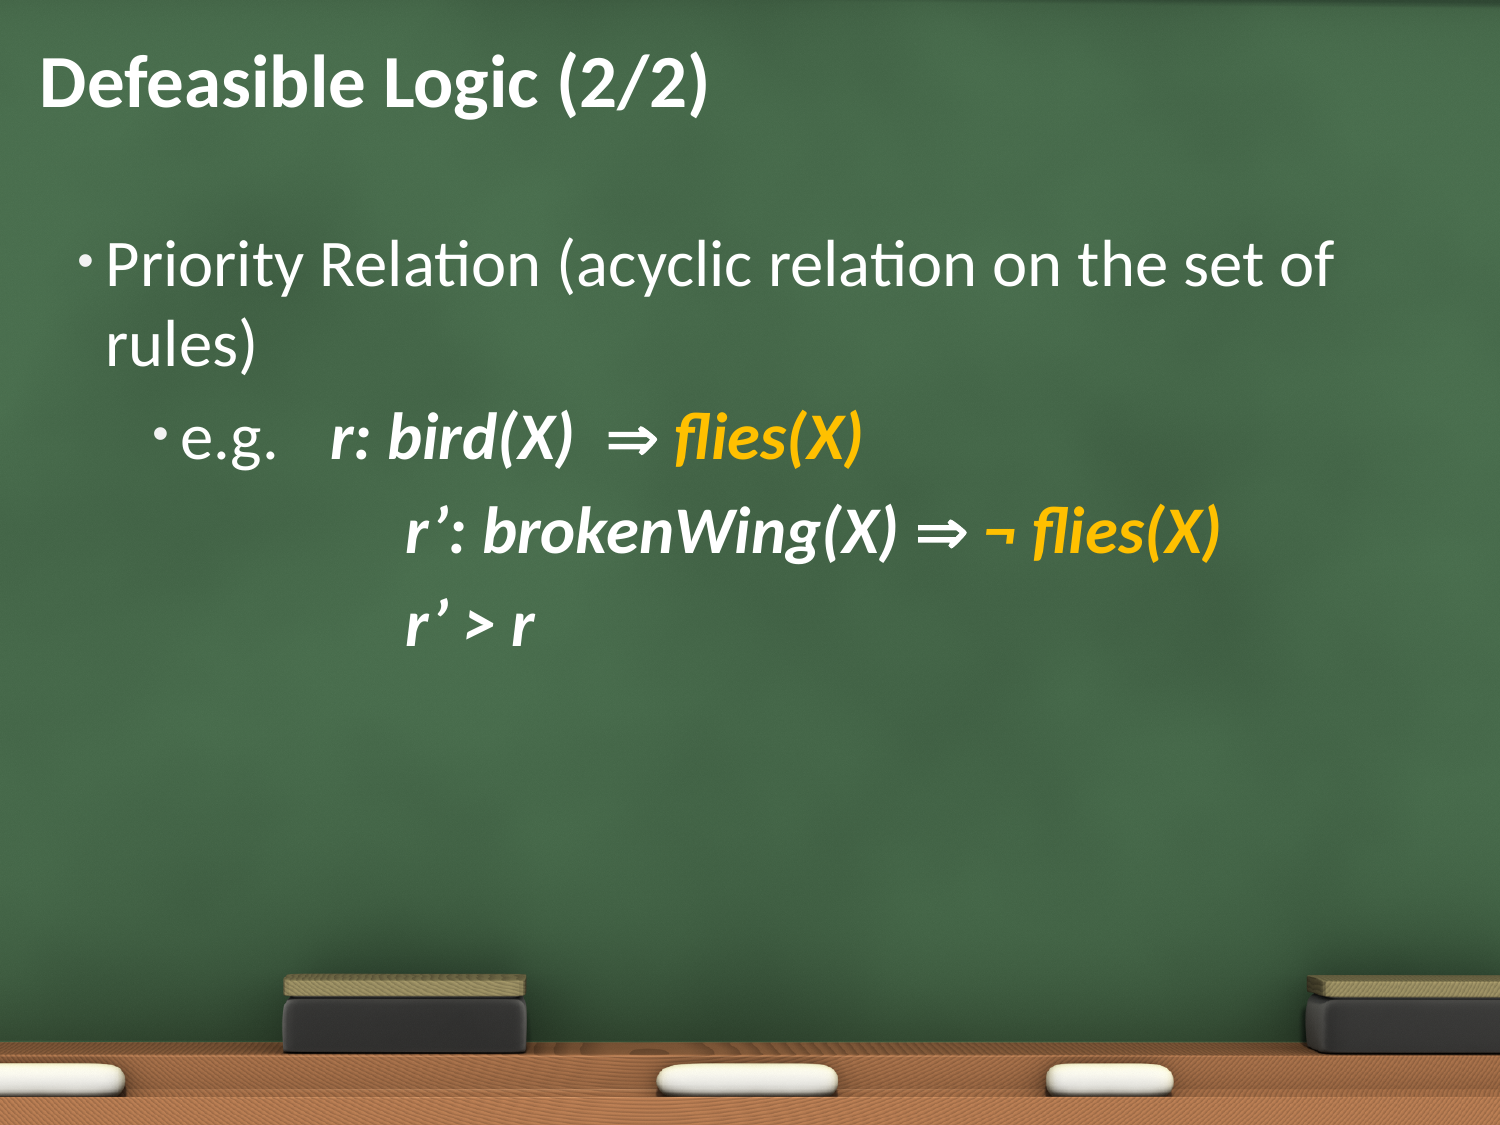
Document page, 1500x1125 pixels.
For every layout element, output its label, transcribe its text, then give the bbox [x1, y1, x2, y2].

text_box Priority Relation (acyclic relation on the set of rules) e.g. r: bird(X)  flies(X) r’: brokenWing(X)  ¬ flies(X) r’ > r [62, 212, 1438, 913]
title Defeasible Logic (2/2) [24, 24, 1375, 130]
picture [0, 0, 1500, 1125]
